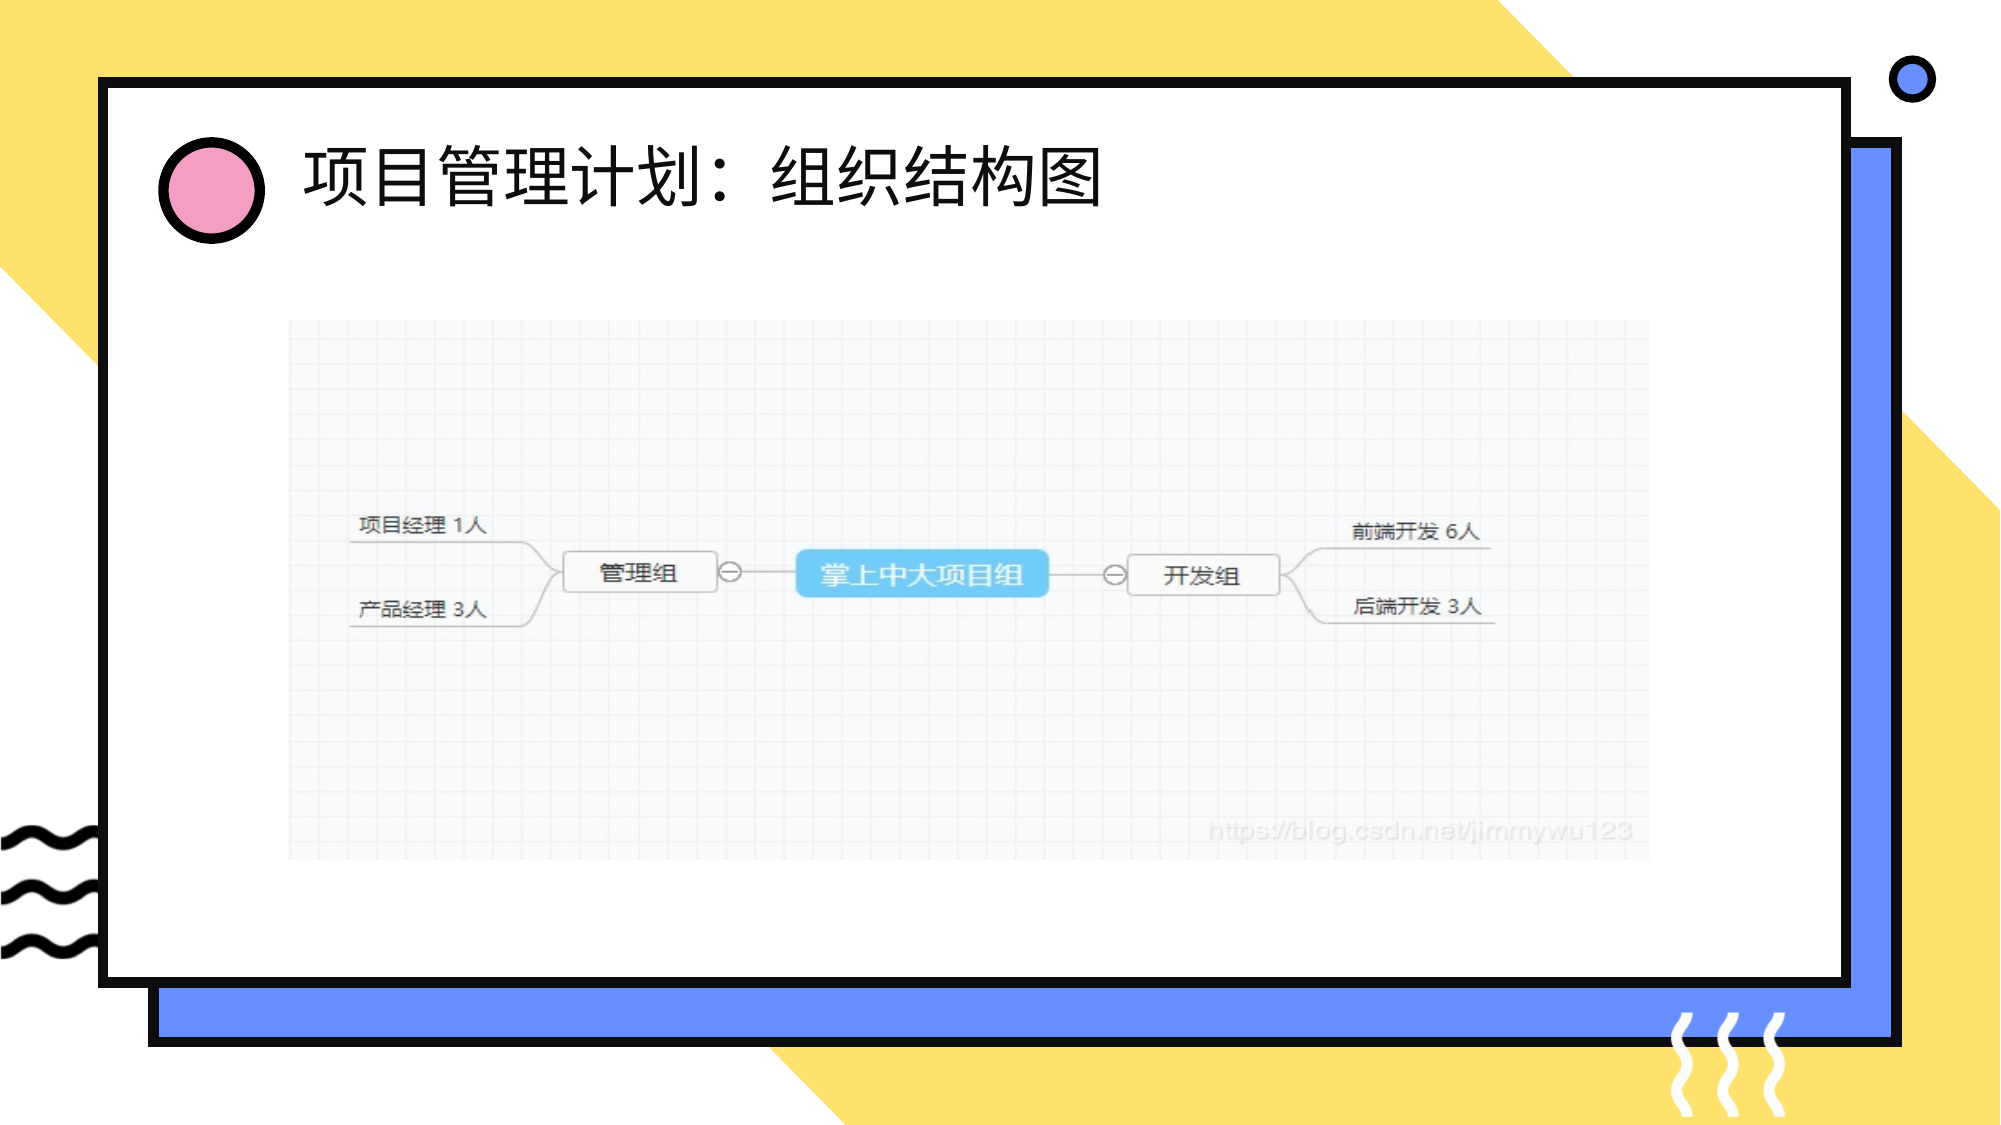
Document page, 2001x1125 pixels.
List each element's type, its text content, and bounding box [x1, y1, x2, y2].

text_box 项目管理计划：组织结构图 [288, 127, 1259, 222]
picture [1609, 966, 1834, 1125]
picture [0, 737, 148, 1042]
picture [288, 320, 1650, 860]
